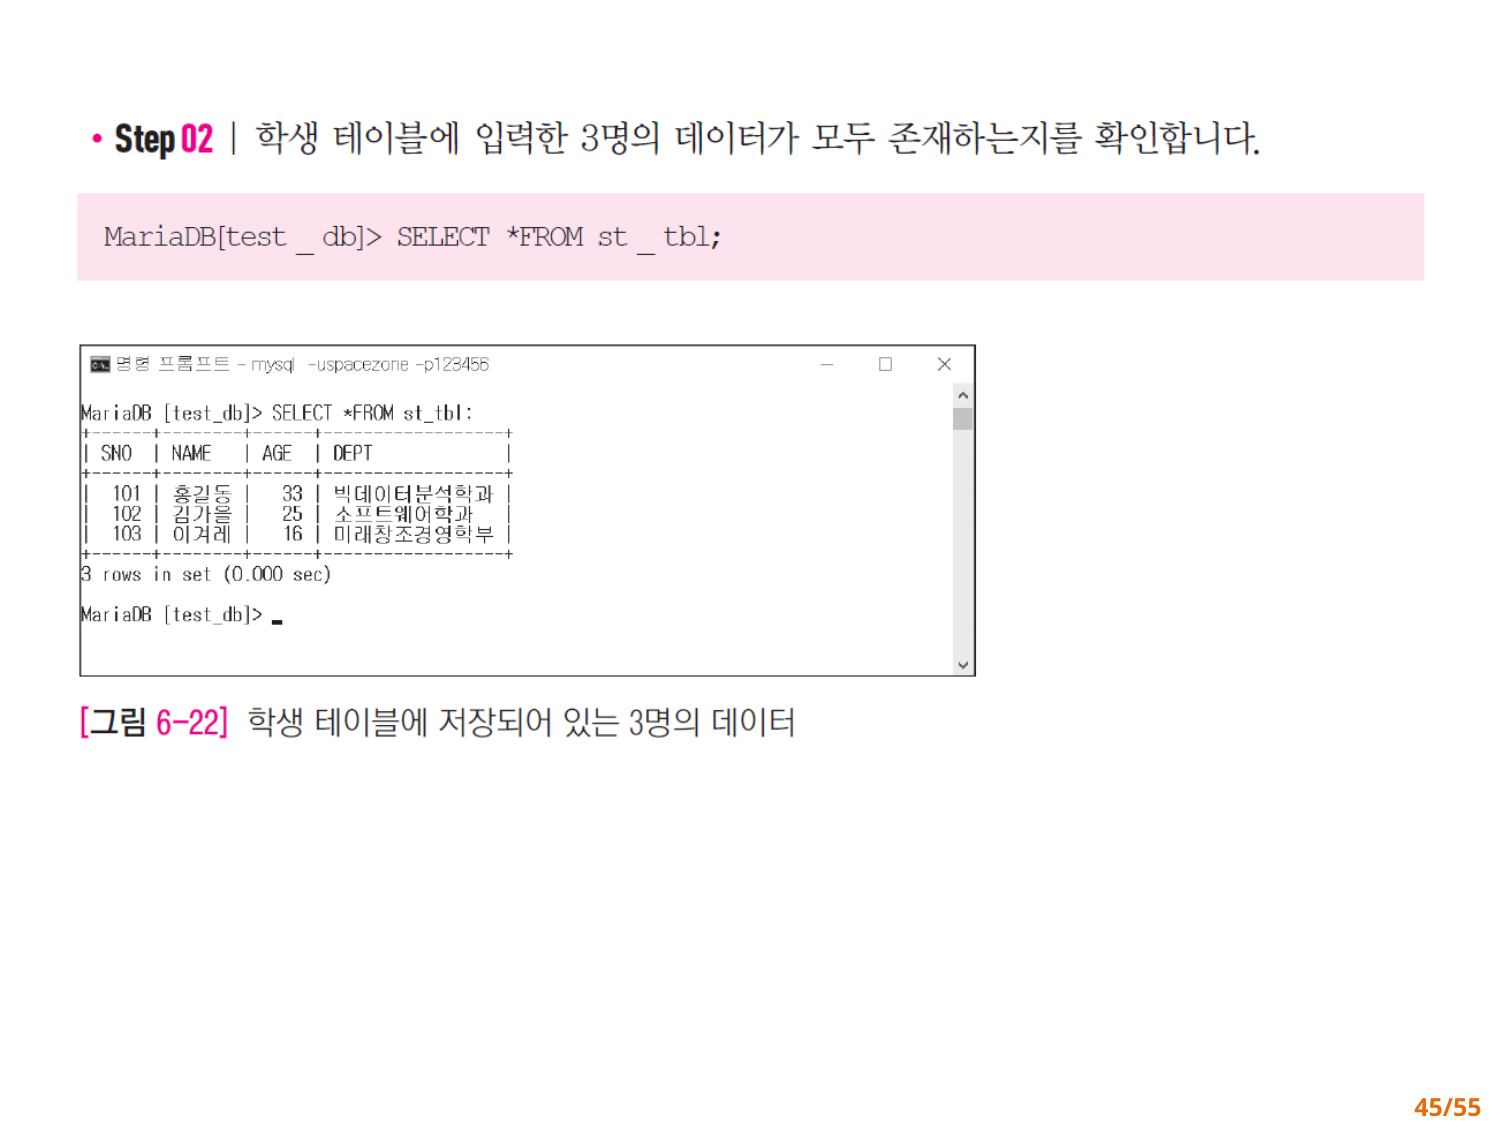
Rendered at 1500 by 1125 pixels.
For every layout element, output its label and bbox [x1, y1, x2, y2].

text_box [68, 113, 1436, 763]
